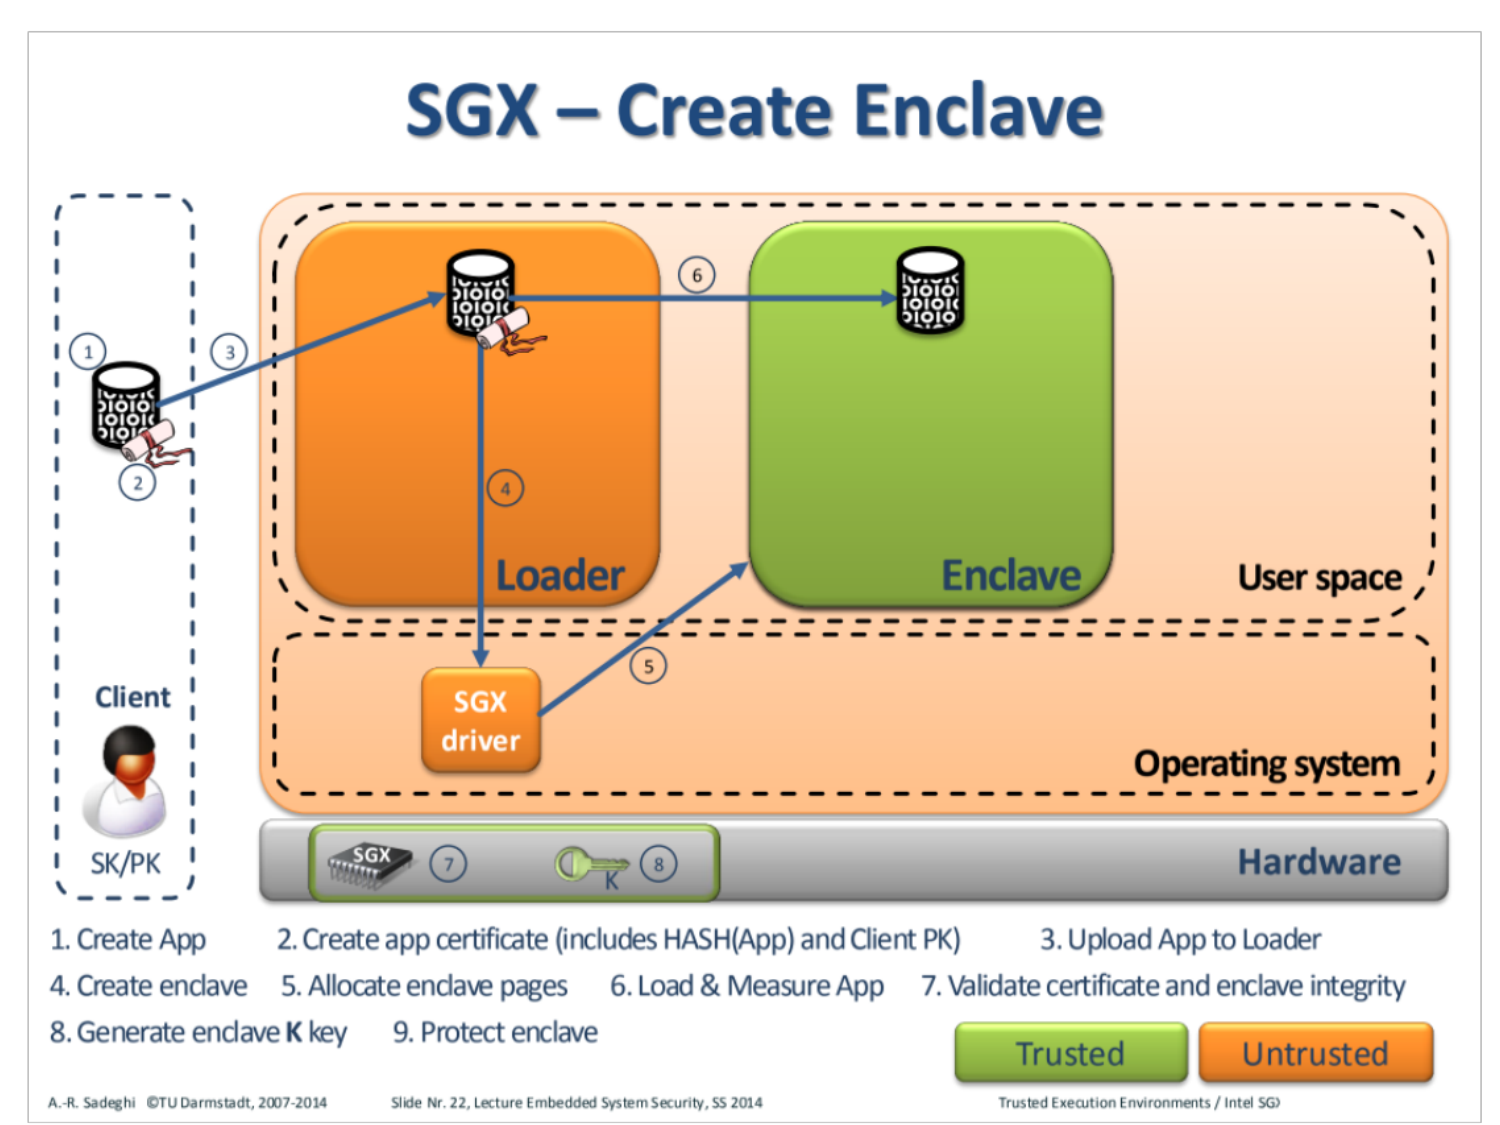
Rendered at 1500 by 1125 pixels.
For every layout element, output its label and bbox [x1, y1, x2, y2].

picture [175, 0, 1331, 1125]
